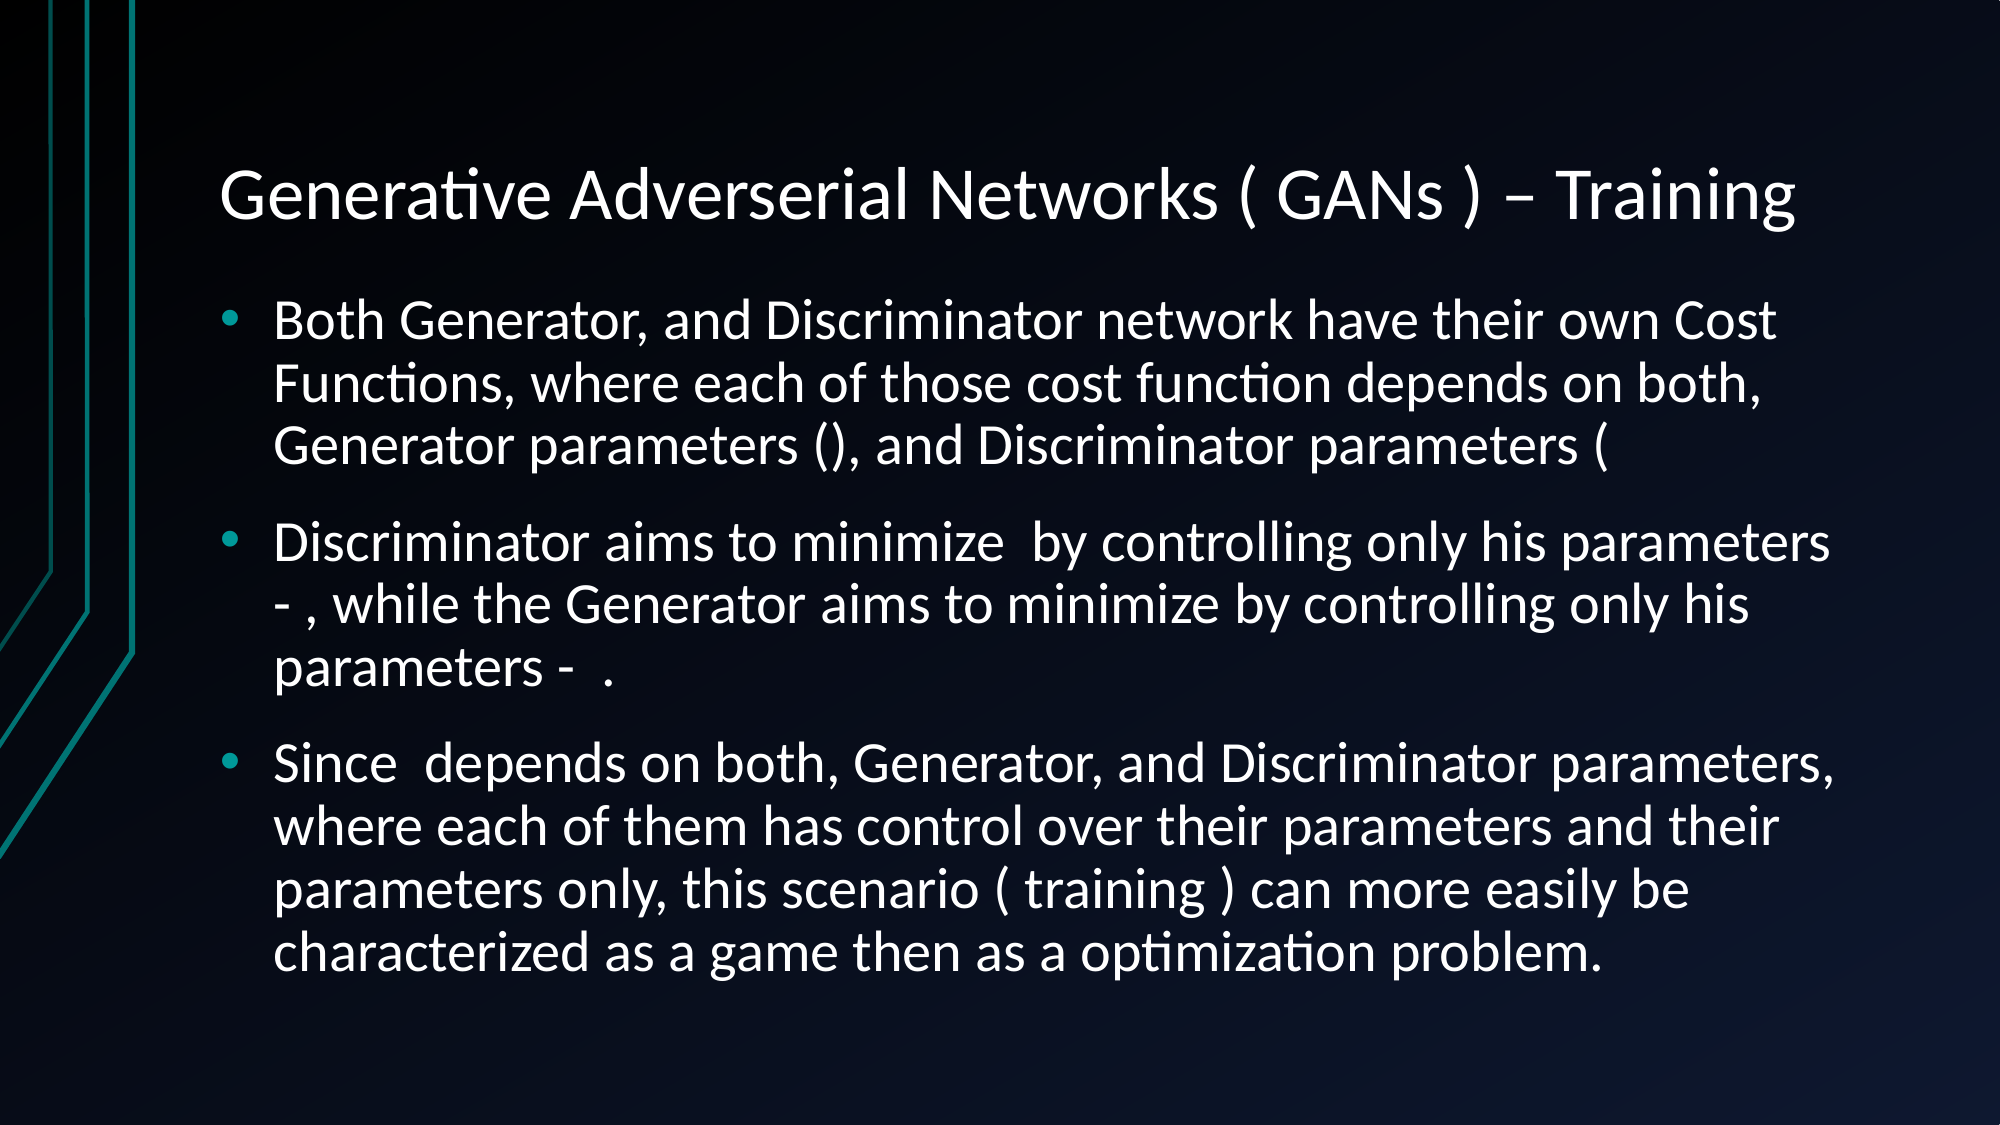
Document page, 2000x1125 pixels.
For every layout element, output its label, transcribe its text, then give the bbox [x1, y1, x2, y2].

title Generative Adverserial Networks ( GANs ) – Training [199, 45, 1900, 246]
